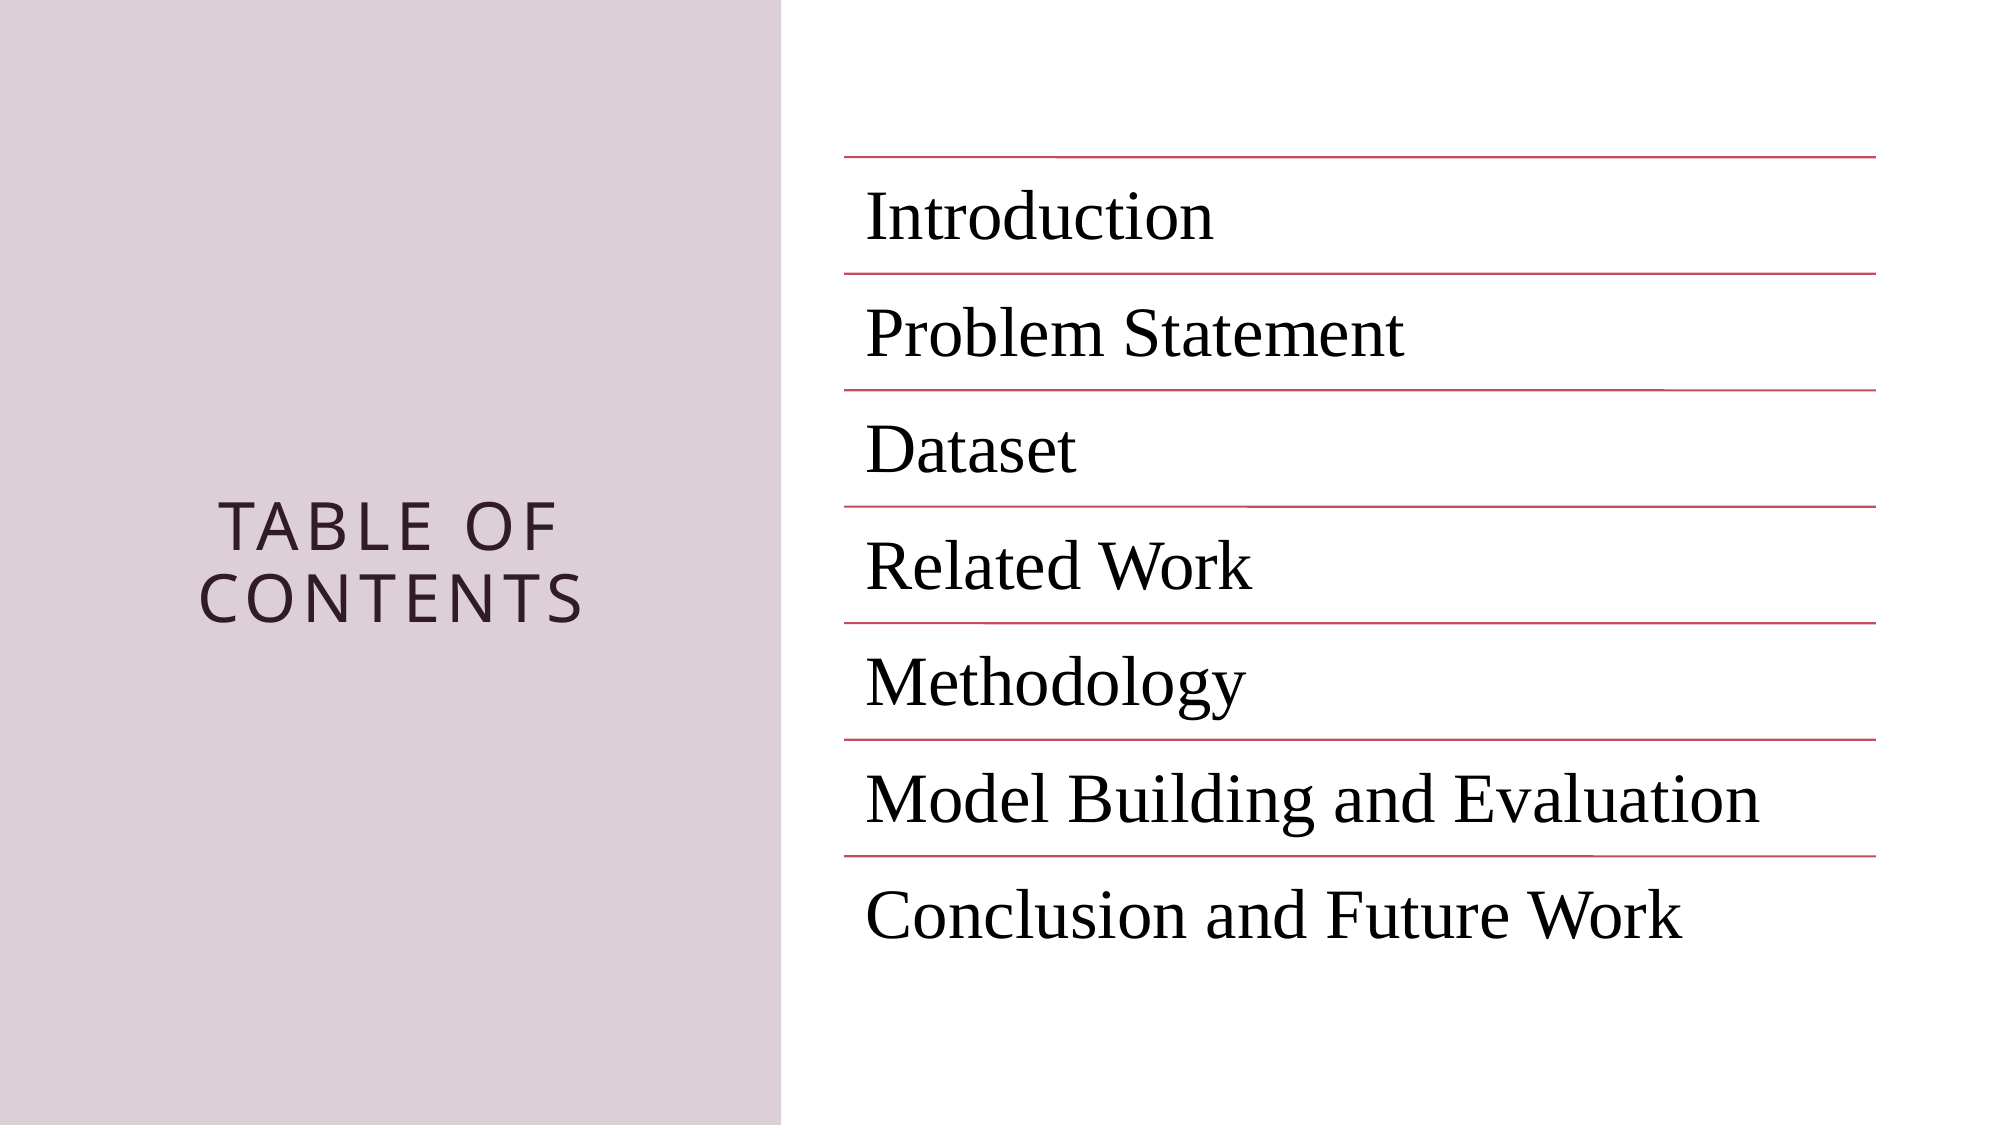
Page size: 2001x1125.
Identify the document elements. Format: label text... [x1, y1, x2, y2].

text_box [0, 0, 782, 1125]
title Table of Contents [112, 114, 669, 1015]
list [844, 157, 1876, 973]
